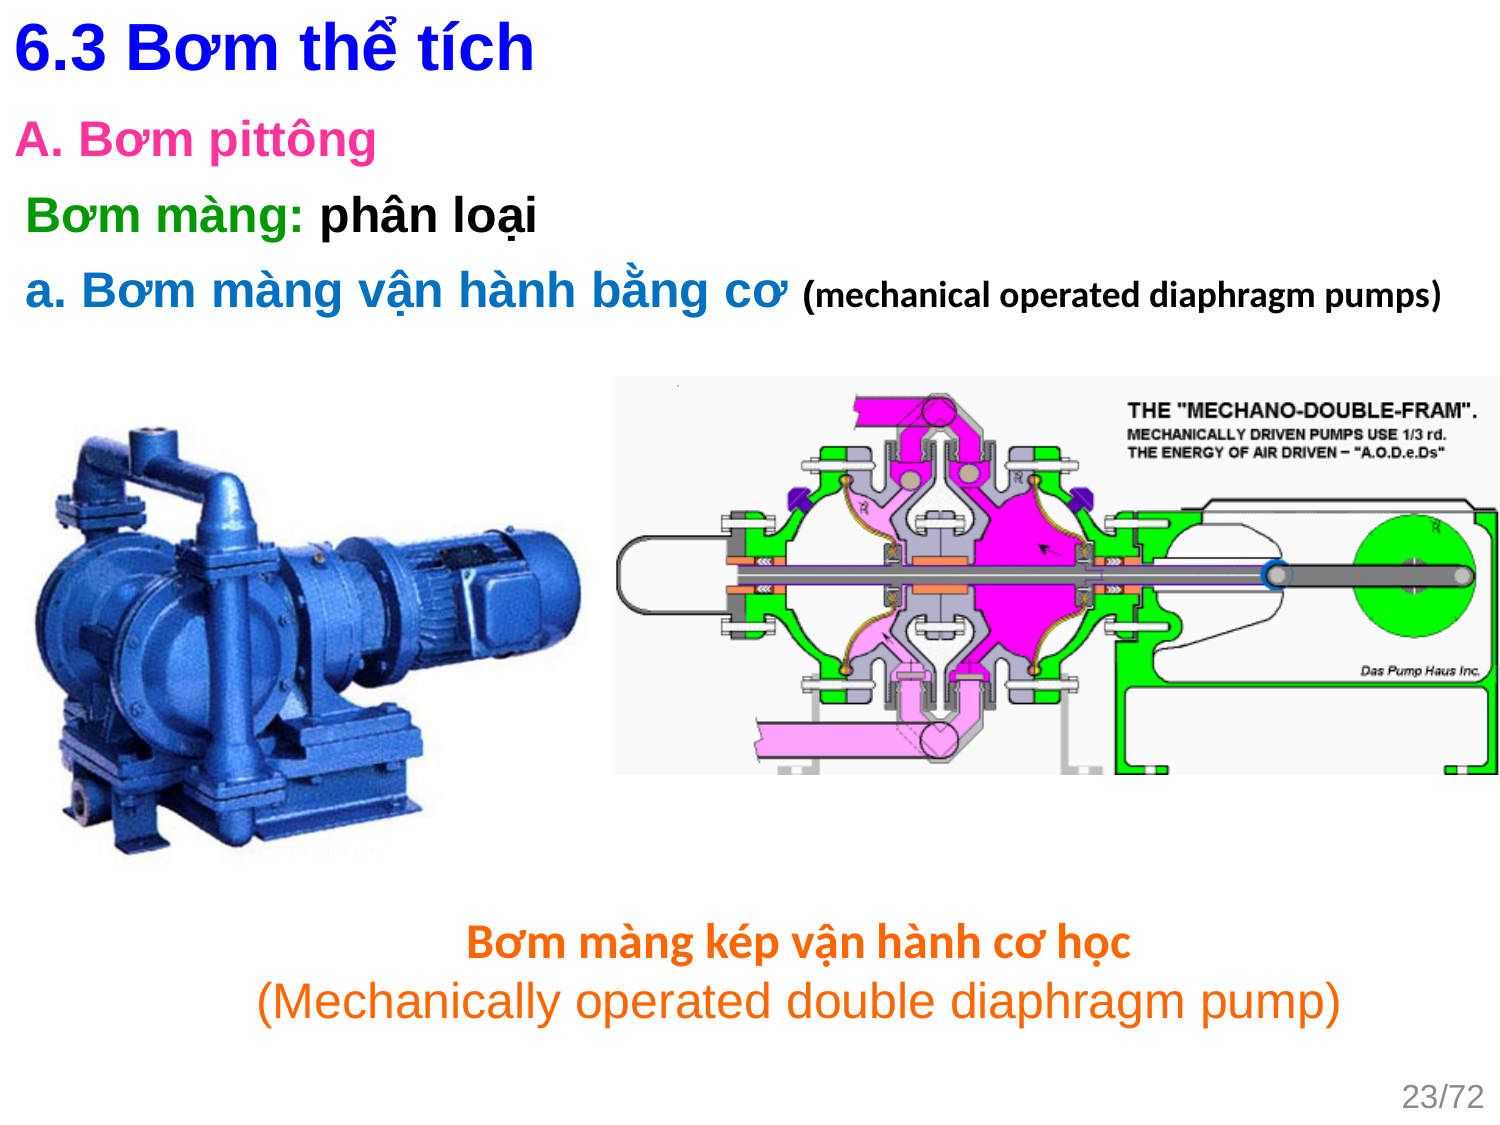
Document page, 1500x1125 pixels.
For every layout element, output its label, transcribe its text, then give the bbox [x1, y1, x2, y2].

text_box Bơm màng kép vận hành cơ học (Mechanically operated double diaphragm pump) [241, 901, 1357, 1036]
text_box 23/72 [1149, 1065, 1500, 1125]
text_box Bơm màng: phân loại [10, 174, 555, 249]
picture [0, 375, 613, 903]
text_box A. Bơm pittông [0, 99, 515, 174]
text_box 6.3 Bơm thể tích [0, 0, 1500, 89]
picture [615, 375, 1500, 775]
text_box a. Bơm màng vận hành bằng cơ (mechanical operated diaphragm pumps) [10, 249, 1458, 325]
